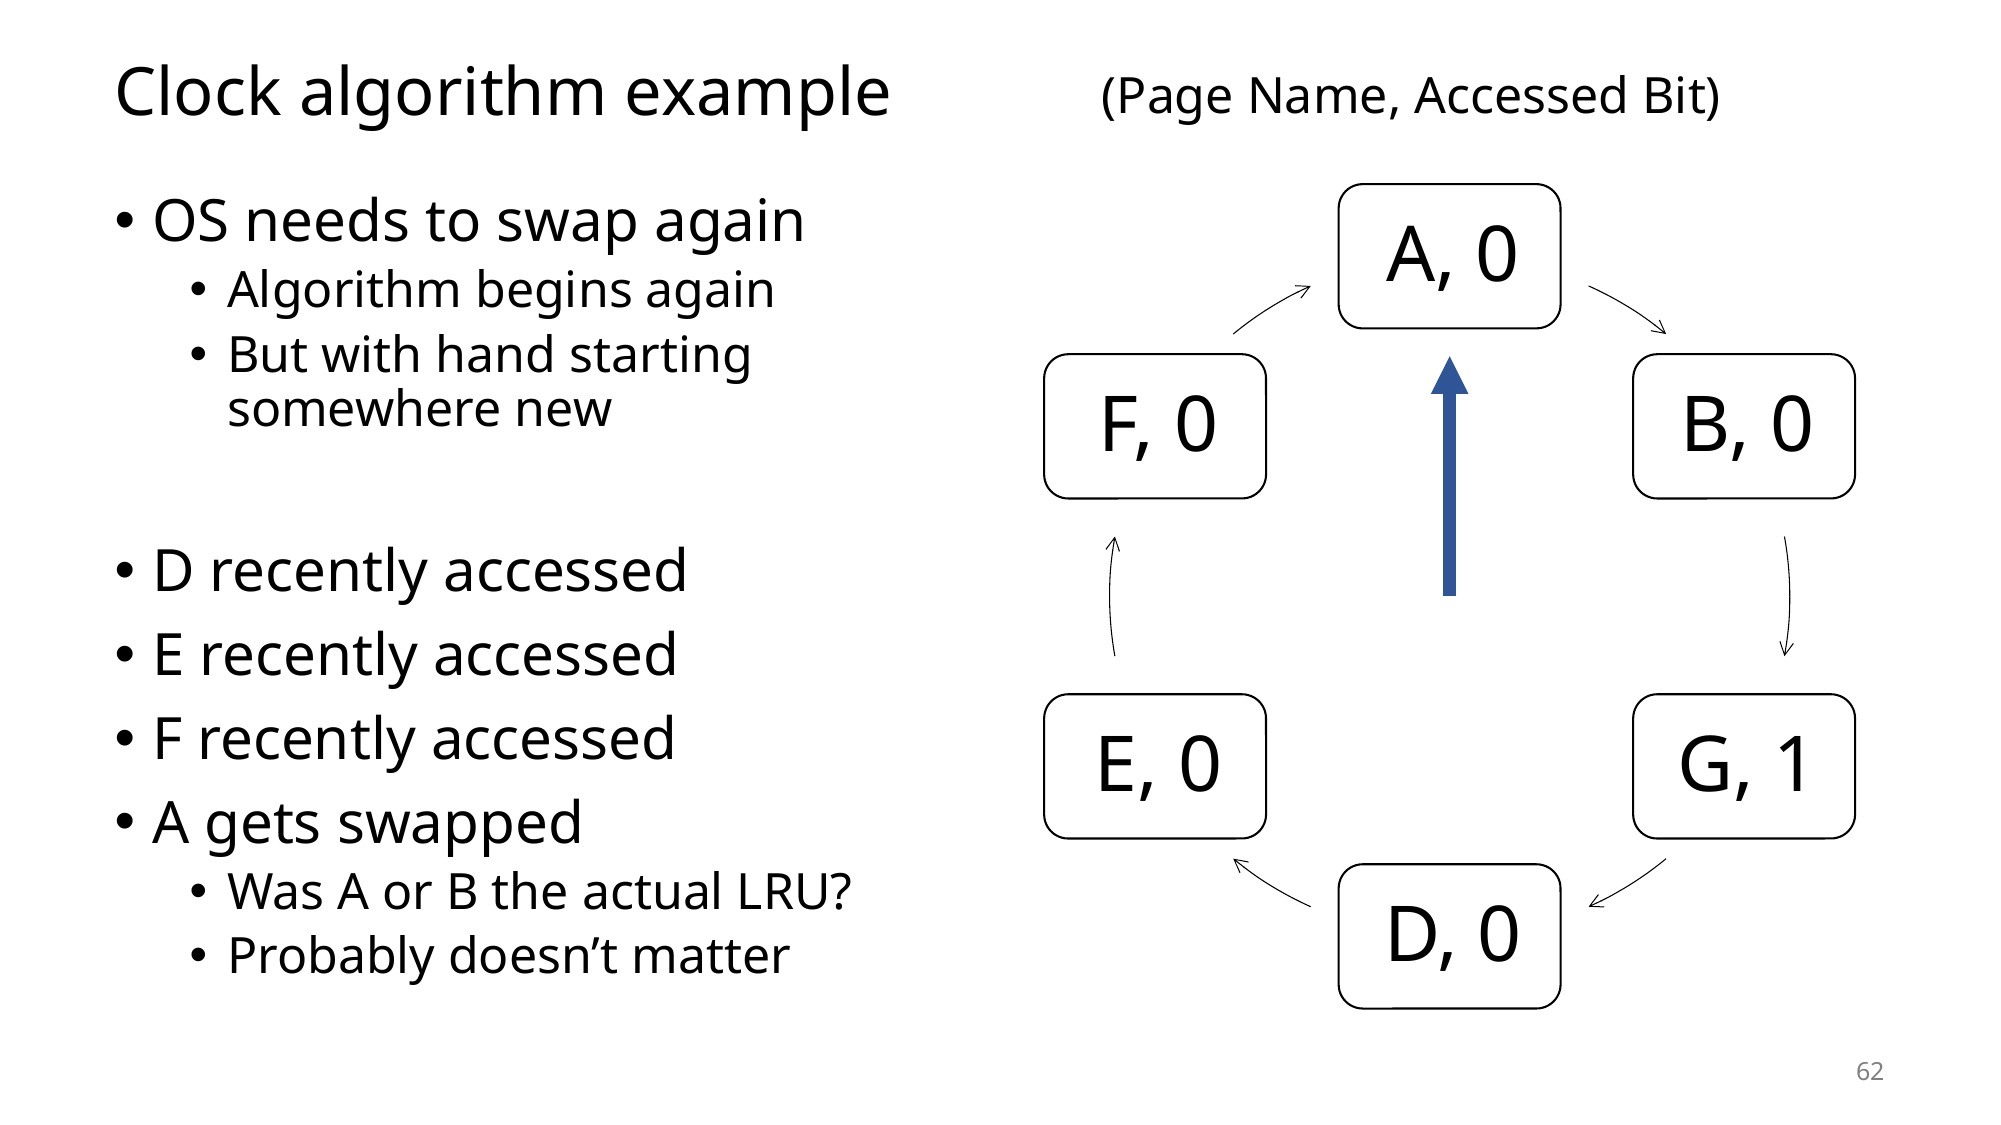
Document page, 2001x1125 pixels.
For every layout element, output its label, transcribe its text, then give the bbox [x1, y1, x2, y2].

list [1018, 183, 1881, 1009]
title Clock algorithm example [99, 37, 1900, 150]
text_box (Page Name, Accessed Bit) [1087, 55, 1750, 131]
list OS needs to swap again Algorithm begins again But with hand starting somewhere new D recently accessed E recently accessed F recently accessed A gets swapped Was A or B the actual LRU? Probably doesn’t matter [99, 183, 963, 1009]
slide_number 62 [1749, 1042, 1900, 1103]
